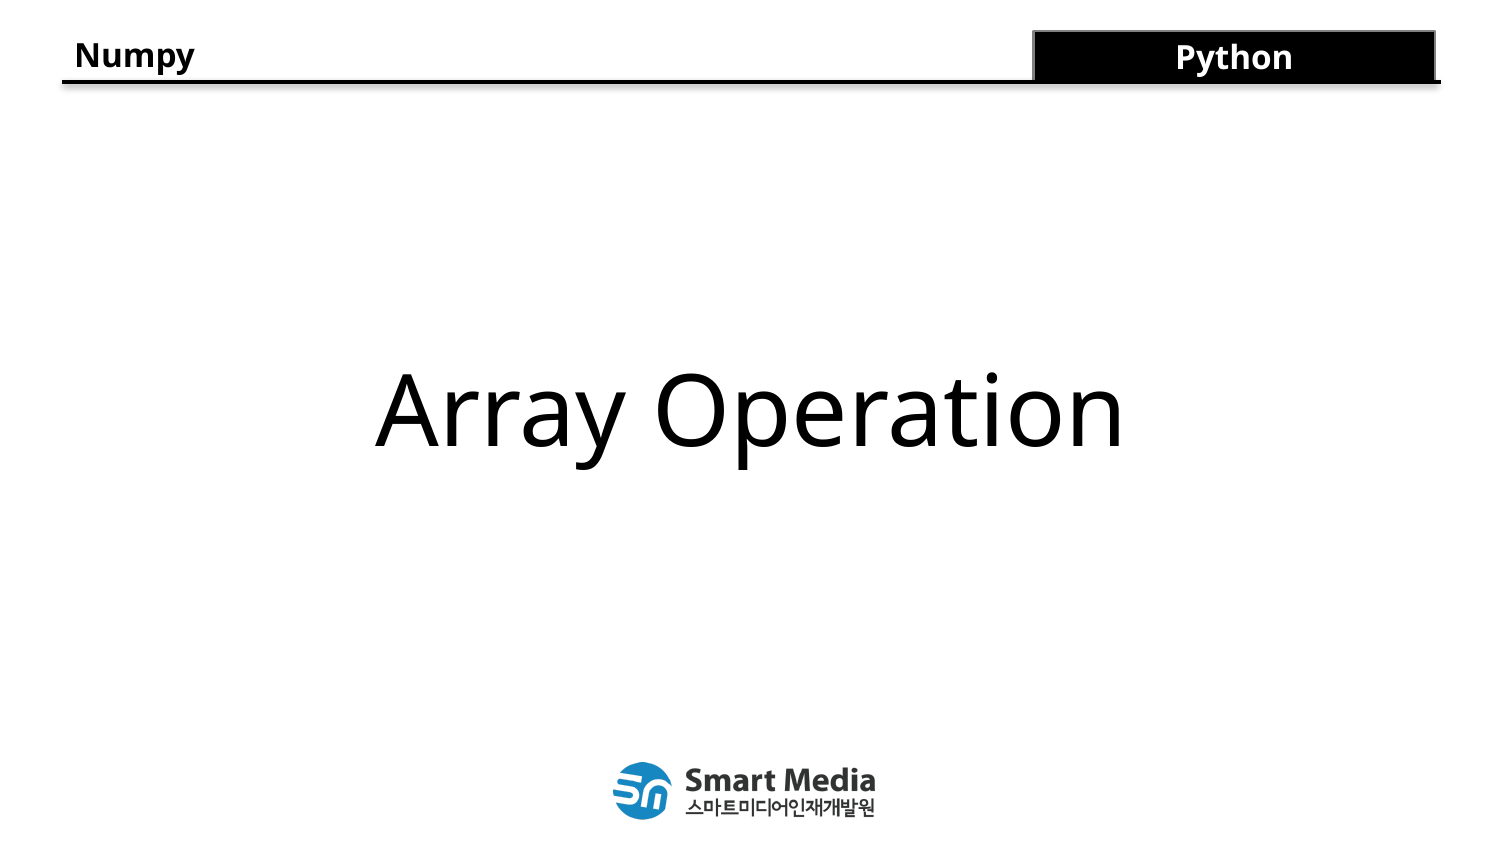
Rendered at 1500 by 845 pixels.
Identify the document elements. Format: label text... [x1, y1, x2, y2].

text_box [58, 26, 1441, 83]
text_box Array Operation [302, 339, 1201, 474]
picture [613, 762, 875, 821]
